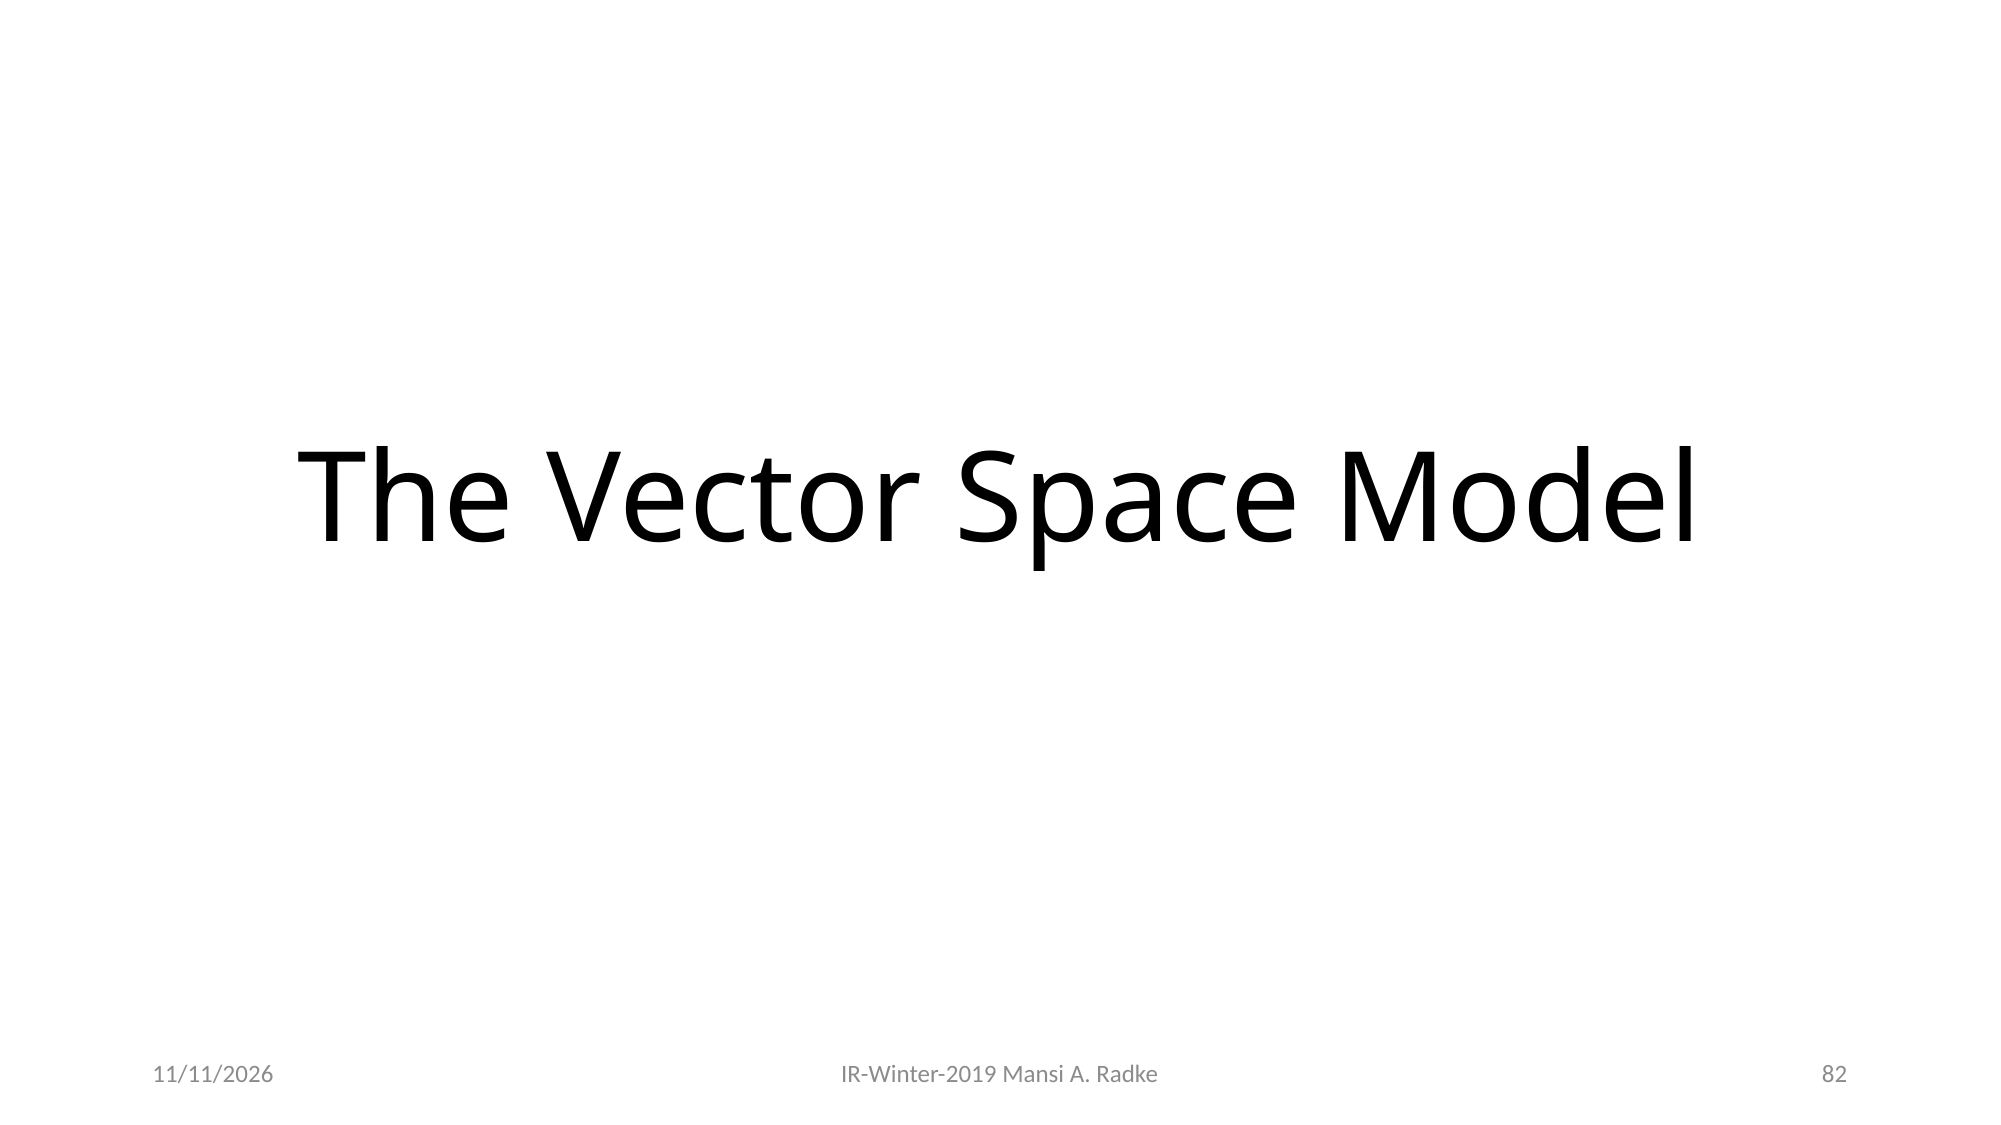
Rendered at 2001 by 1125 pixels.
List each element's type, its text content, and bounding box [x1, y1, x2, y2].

footer IR-Winter-2019 Mansi A. Radke [662, 1042, 1338, 1103]
slide_number 82 [1412, 1042, 1863, 1103]
title The Vector Space Model [249, 184, 1750, 576]
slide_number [137, 1042, 588, 1103]
